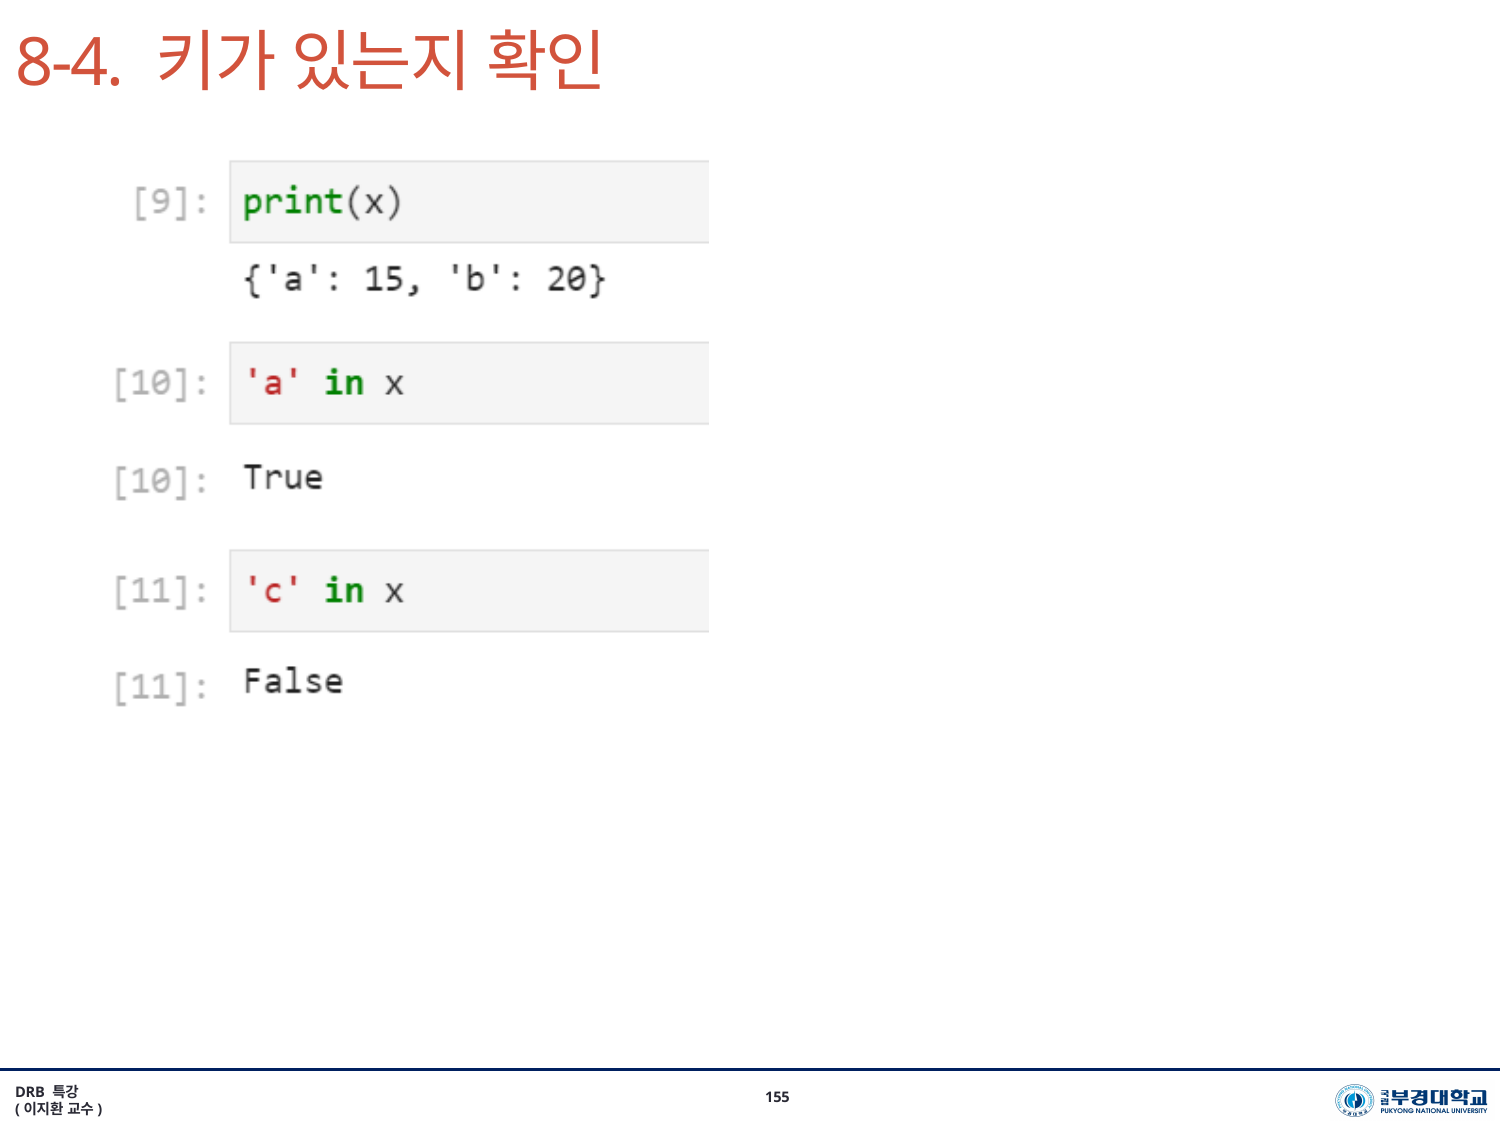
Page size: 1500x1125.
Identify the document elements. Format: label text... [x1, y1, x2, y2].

picture [74, 157, 709, 751]
title 8-4. 키가 있는지 확인 [0, 1, 1500, 116]
slide_number DRB 특강 (이지환 교수) [0, 1082, 303, 1118]
picture [1330, 1079, 1495, 1121]
